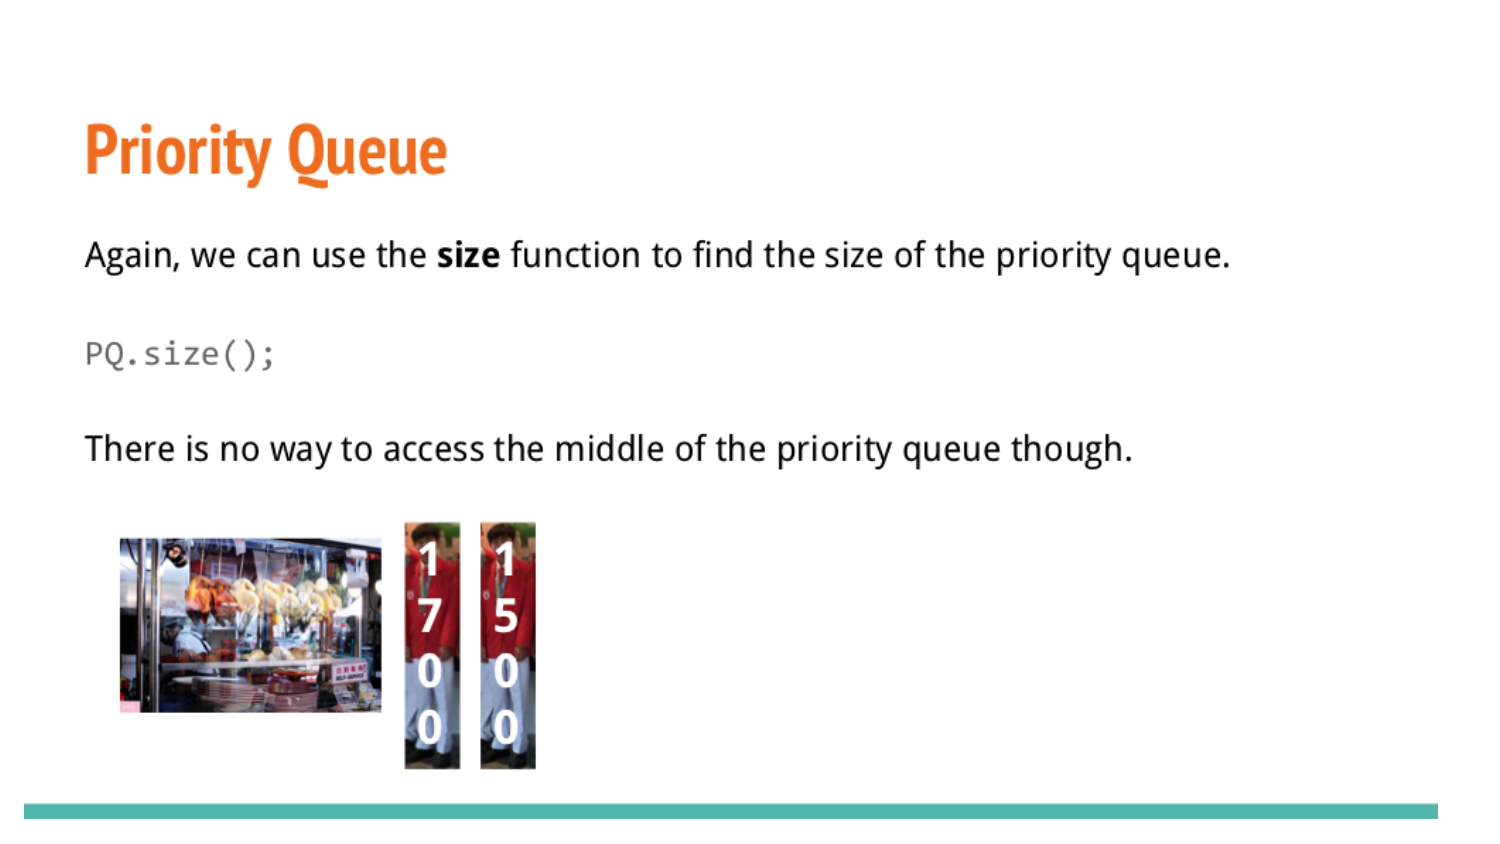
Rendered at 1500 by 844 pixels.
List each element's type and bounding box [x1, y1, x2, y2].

picture [24, 24, 1438, 819]
